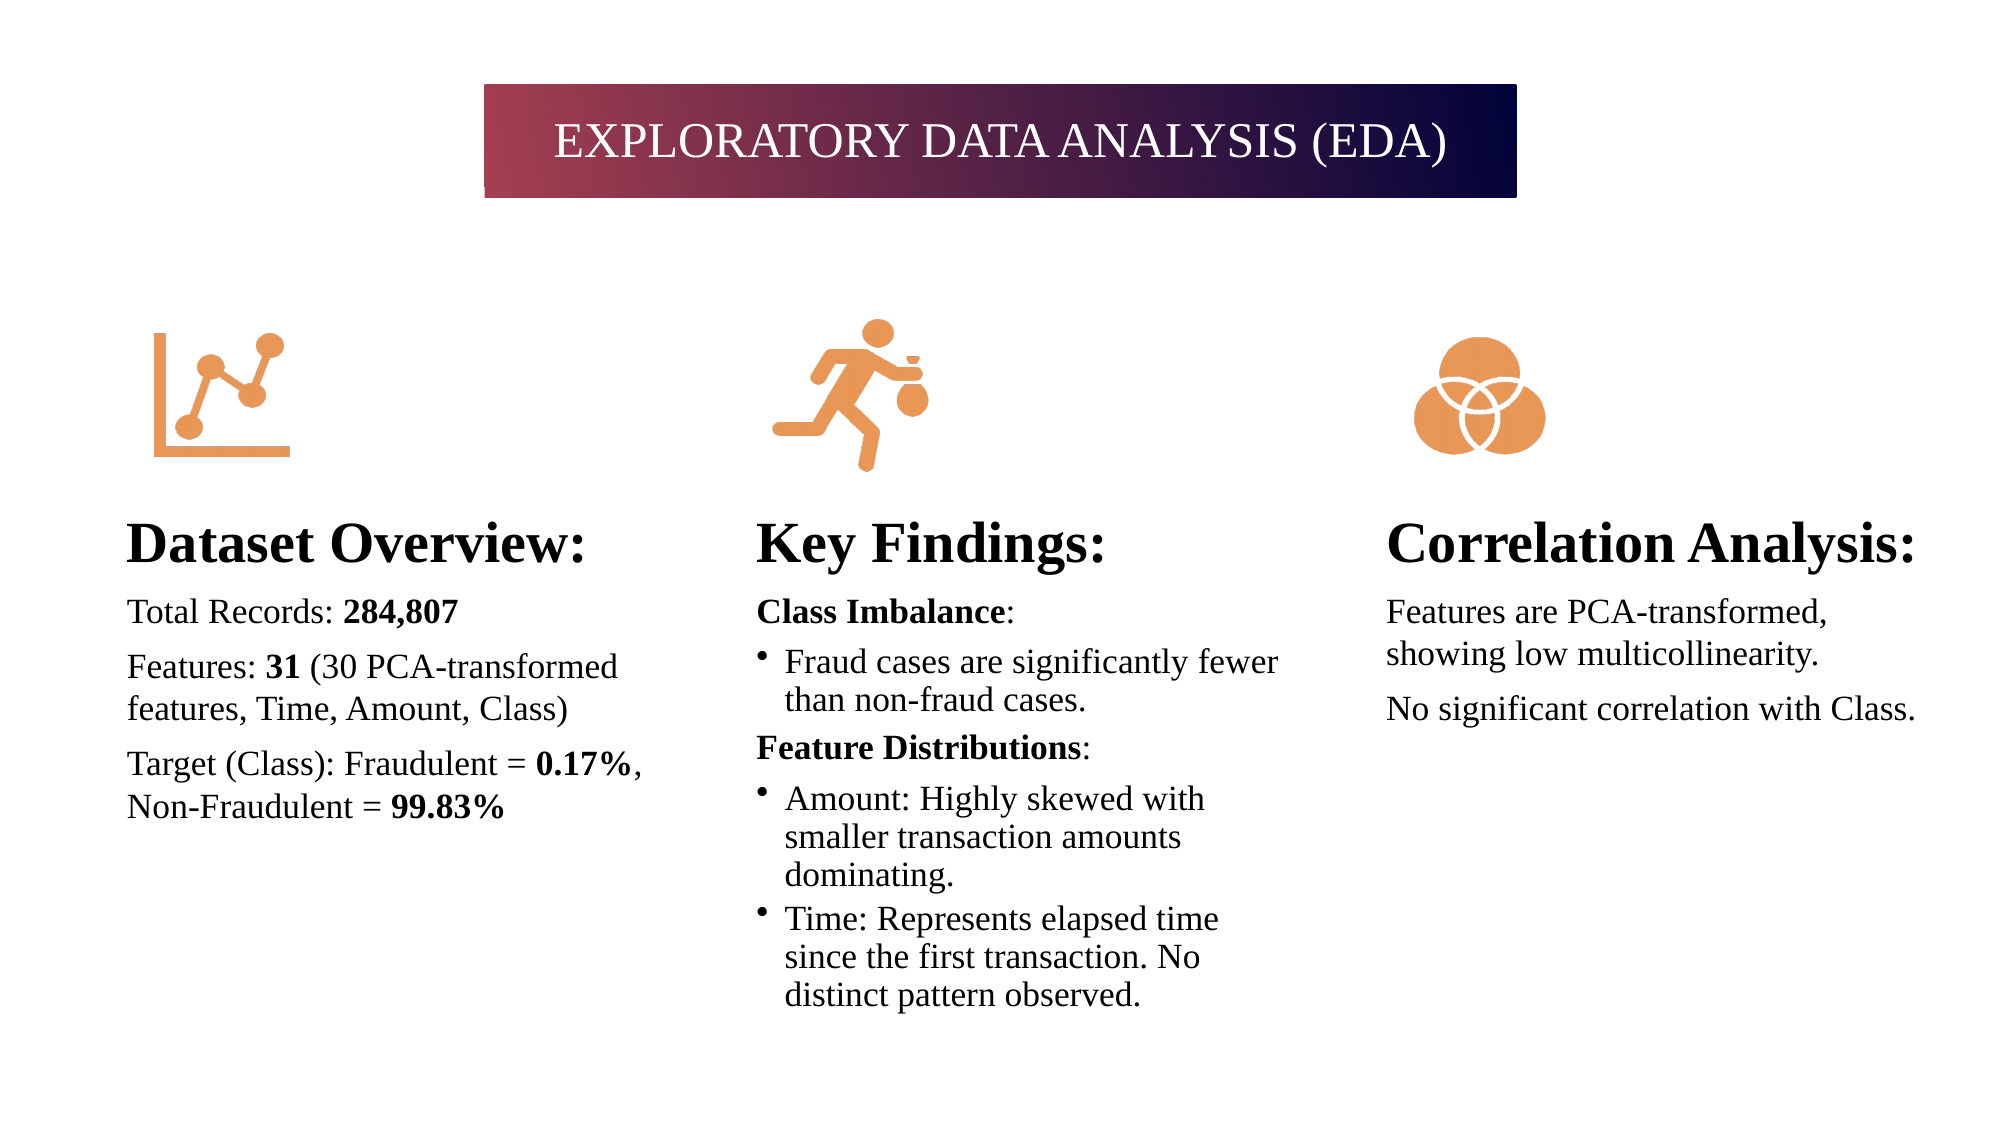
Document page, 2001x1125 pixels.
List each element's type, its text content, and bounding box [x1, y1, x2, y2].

text_box Exploratory Data Analysis (EDA) [484, 84, 1517, 198]
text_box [124, 277, 1925, 922]
